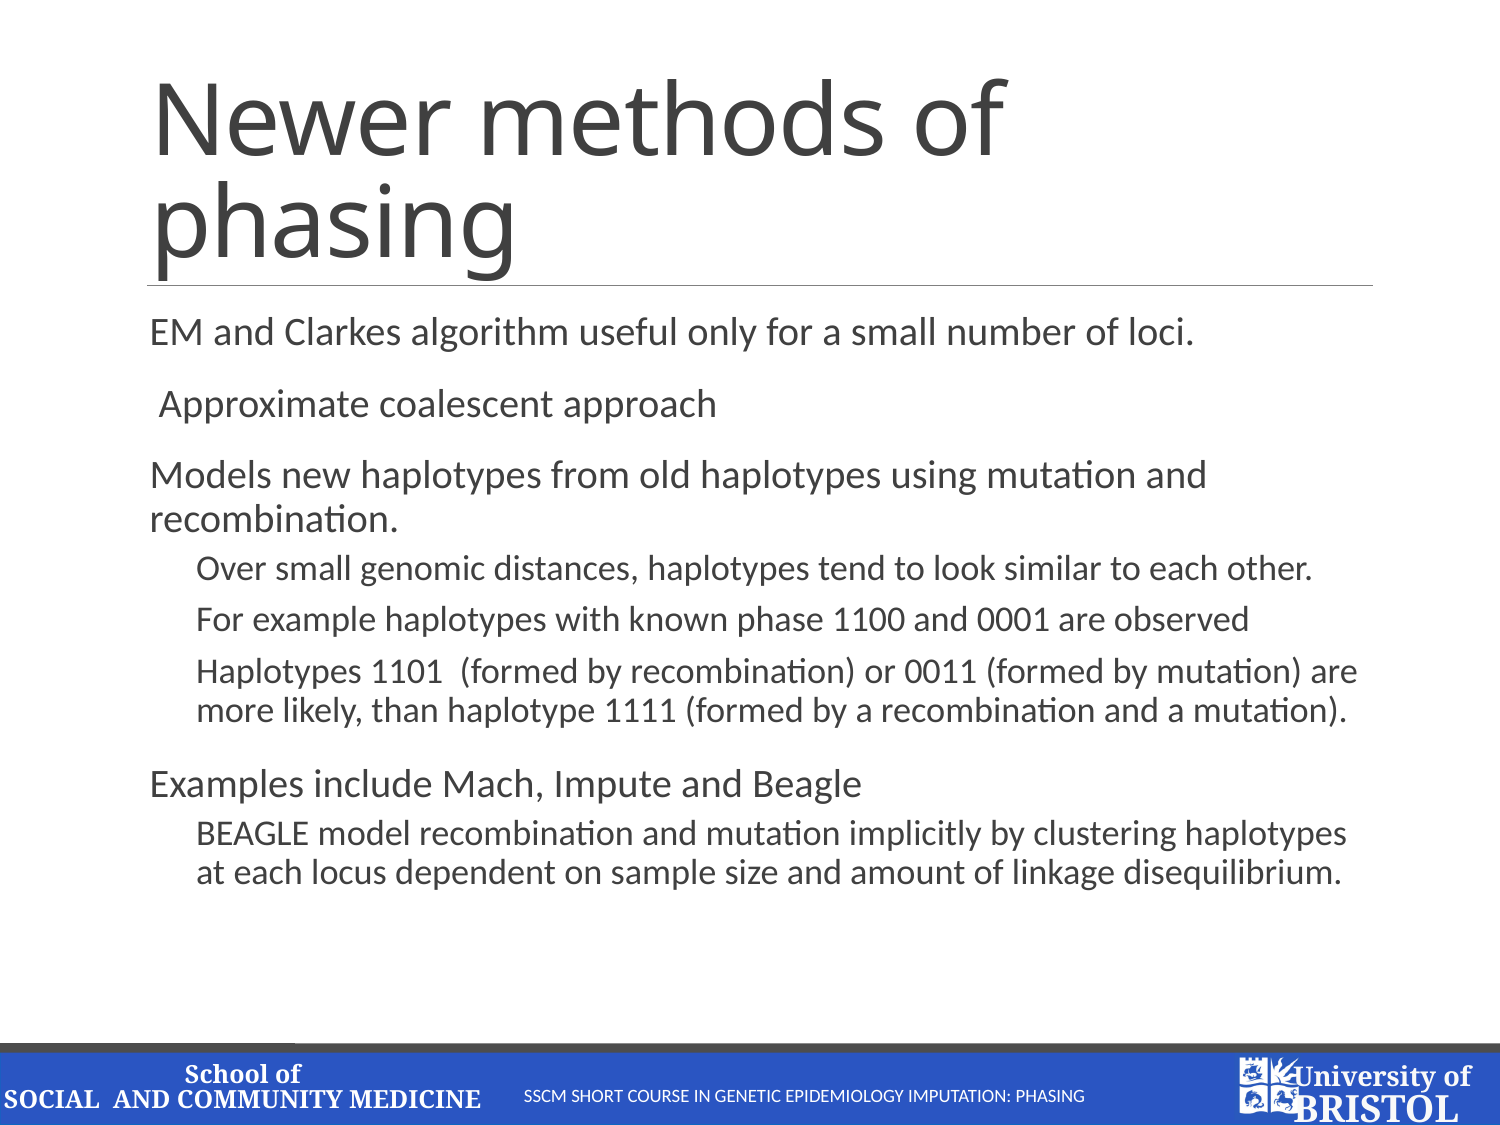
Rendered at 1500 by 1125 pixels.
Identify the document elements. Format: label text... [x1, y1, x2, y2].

list EM and Clarkes algorithm useful only for a small number of loci. Approximate coalescent approach Models new haplotypes from old haplotypes using mutation and recombination. Over small genomic distances, haplotypes tend to look similar to each other. For example haplotypes with known phase 1100 and 0001 are observed Haplotypes 1101 (formed by recombination) or 0011 (formed by mutation) are more likely, than haplotype 1111 (formed by a recombination and a mutation). Examples include Mach, Impute and Beagle BEAGLE model recombination and mutation implicitly by clustering haplotypes at each locus dependent on sample size and amount of linkage disequilibrium. [135, 302, 1373, 963]
picture [1234, 1053, 1301, 1120]
footer SSCM Short Course in Genetic Epidemiology Imputation: Phasing [442, 1065, 1166, 1125]
title Newer methods of phasing [135, 47, 1373, 285]
